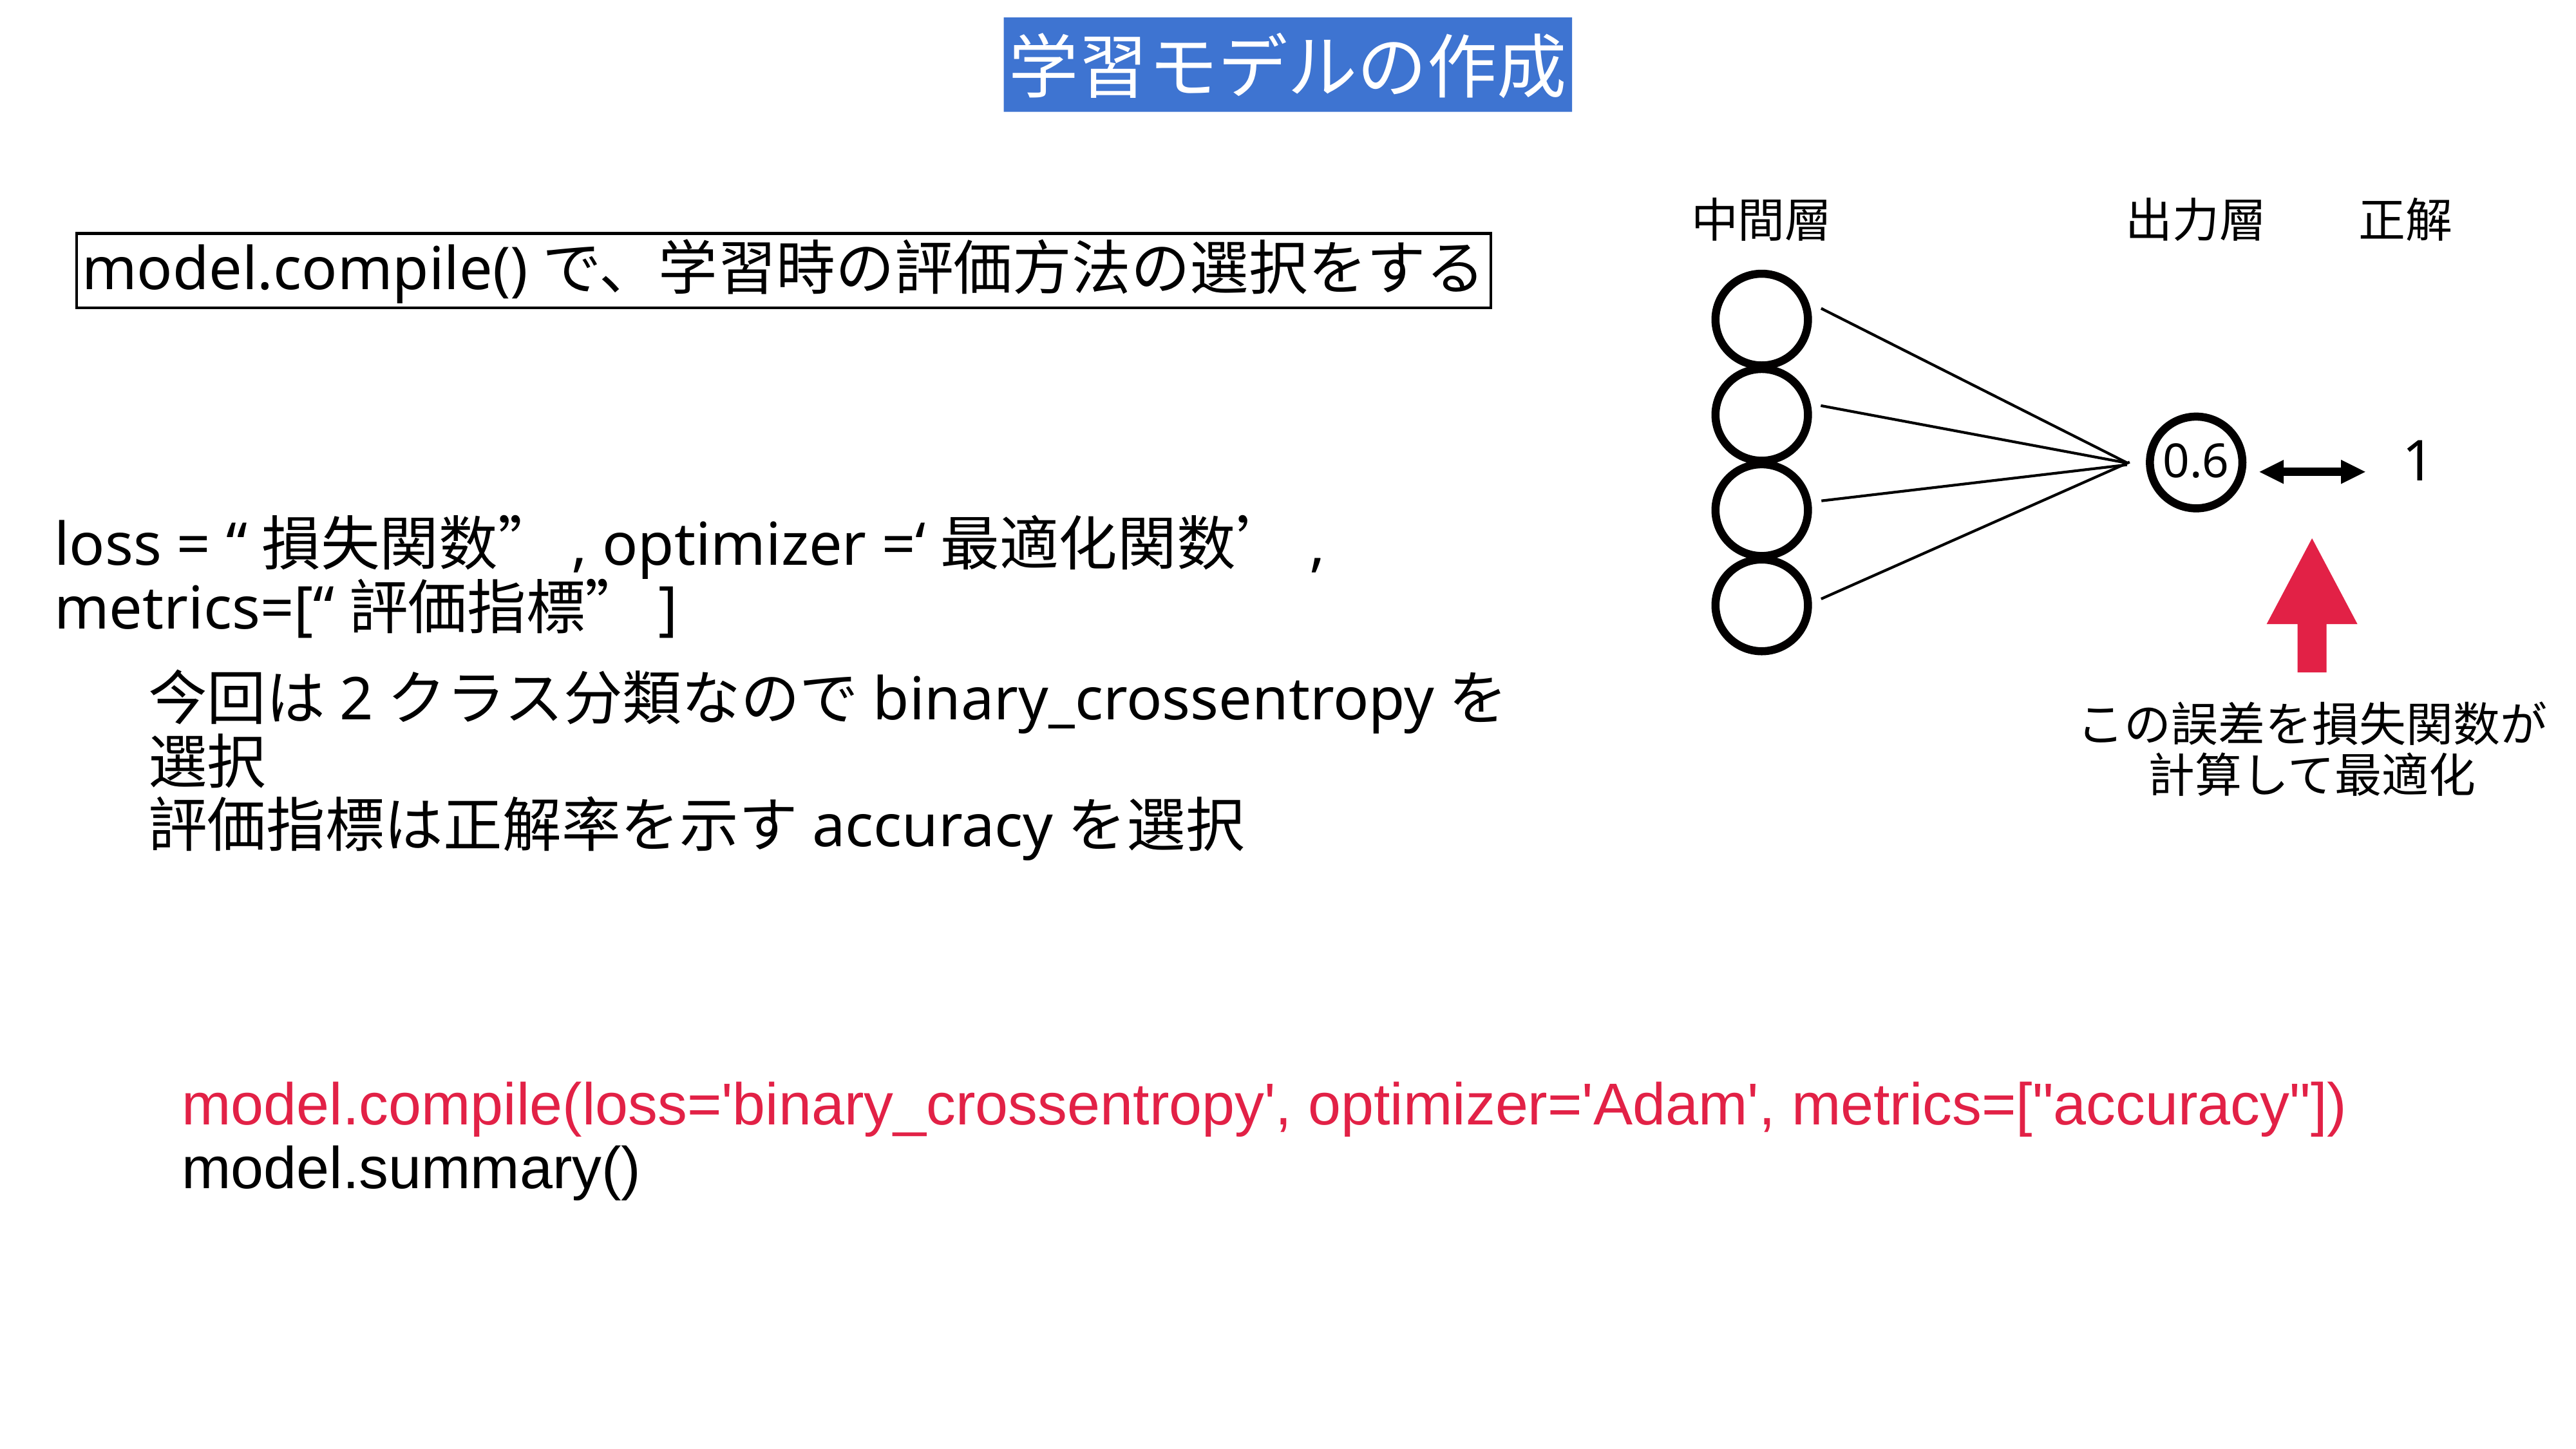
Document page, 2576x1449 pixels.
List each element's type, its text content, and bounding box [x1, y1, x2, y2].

text_box model.compile()で、学習時の評価方法の選択をする [76, 233, 1492, 308]
text_box 1 [2397, 426, 2441, 498]
text_box 中間層 [1685, 191, 1838, 253]
text_box [1715, 368, 1808, 461]
text_box [1715, 464, 1808, 556]
text_box 今回は2クラス分類なのでbinary_crossentropyを選択 評価指標は正解率を示すaccuracyを選択 [142, 663, 1528, 866]
text_box 出力層 [2120, 191, 2273, 253]
text_box [2150, 437, 2157, 488]
text_box 正解 [2353, 191, 2458, 253]
text_box [2259, 468, 2365, 476]
text_box 0.6 [2157, 431, 2235, 493]
text_box [1715, 274, 1808, 366]
text_box model.compile(loss='binary_crossentropy', optimizer='Adam', metrics=["accuracy"]) model.summary() [176, 1068, 2356, 1271]
text_box [2266, 538, 2358, 673]
text_box [2162, 493, 2231, 509]
text_box loss = “損失関数”, optimizer =‘最適化関数’, metrics=[“評価指標”] [48, 509, 1696, 647]
text_box この誤差を損失関数が 計算して最適化 [2071, 696, 2553, 808]
text_box [2162, 416, 2231, 431]
text_box [2235, 438, 2243, 487]
text_box [1715, 559, 1808, 652]
text_box 学習モデルの作成 [1003, 17, 1573, 112]
